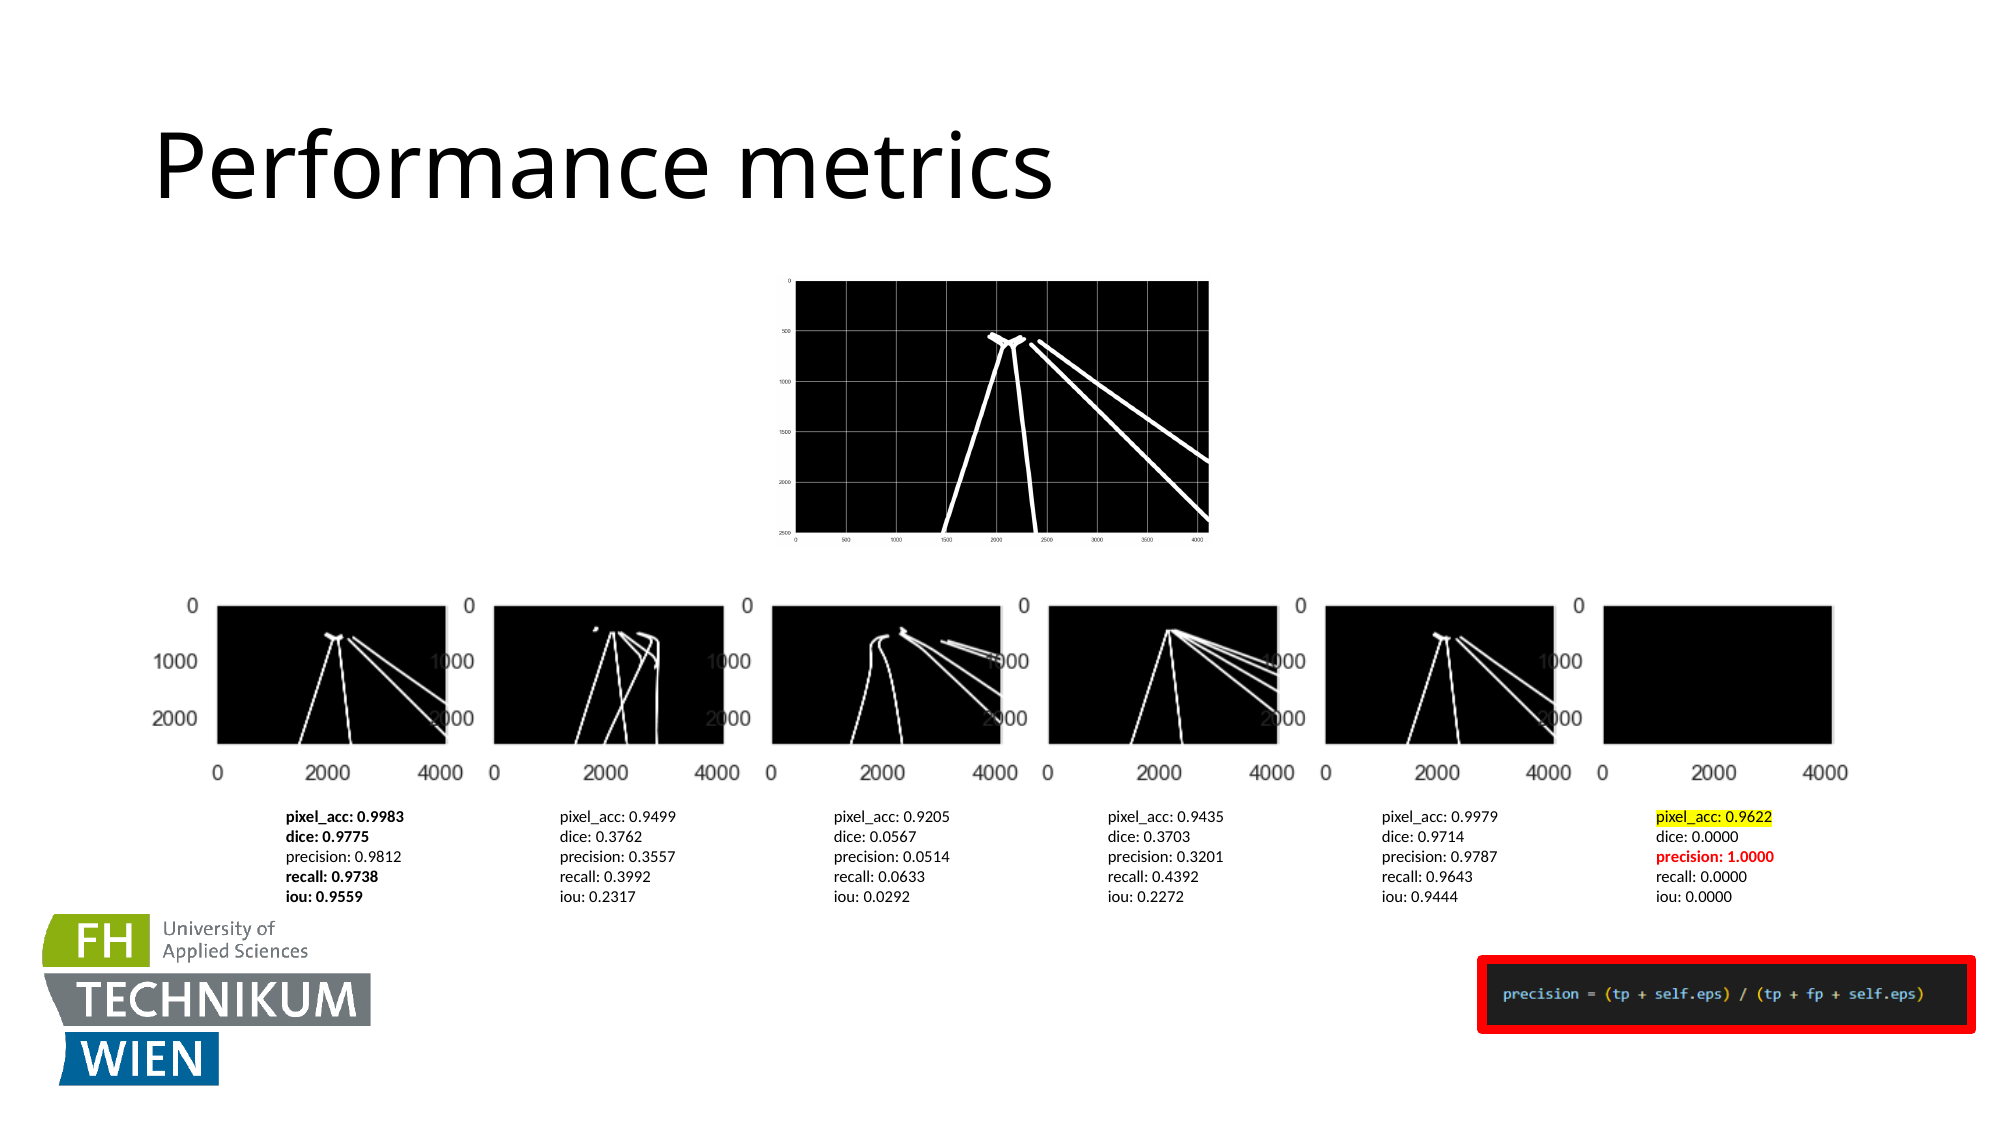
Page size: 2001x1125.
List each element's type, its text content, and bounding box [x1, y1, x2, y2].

text_box pixel_acc: 0.9499 dice: 0.3762 precision: 0.3557 recall: 0.3992 iou: 0.2317 [545, 798, 819, 914]
text_box pixel_acc: 0.9983 dice: 0.9775 precision: 0.9812 recall: 0.9738 iou: 0.9559 [271, 798, 545, 914]
text_box pixel_acc: 0.9979 dice: 0.9714 precision: 0.9787 recall: 0.9643 iou: 0.9444 [1367, 798, 1641, 914]
title Performance metrics [137, 59, 1863, 278]
text_box pixel_acc: 0.9205 dice: 0.0567 precision: 0.0514 recall: 0.0633 iou: 0.0292 [819, 798, 1093, 914]
picture [137, 584, 1864, 797]
picture [1486, 964, 1968, 1025]
text_box pixel_acc: 0.9622 dice: 0.0000 precision: 1.0000 recall: 0.0000 iou: 0.0000 [1641, 798, 1937, 914]
picture [0, 837, 427, 1125]
picture [775, 275, 1213, 546]
text_box pixel_acc: 0.9435 dice: 0.3703 precision: 0.3201 recall: 0.4392 iou: 0.2272 [1093, 798, 1367, 914]
